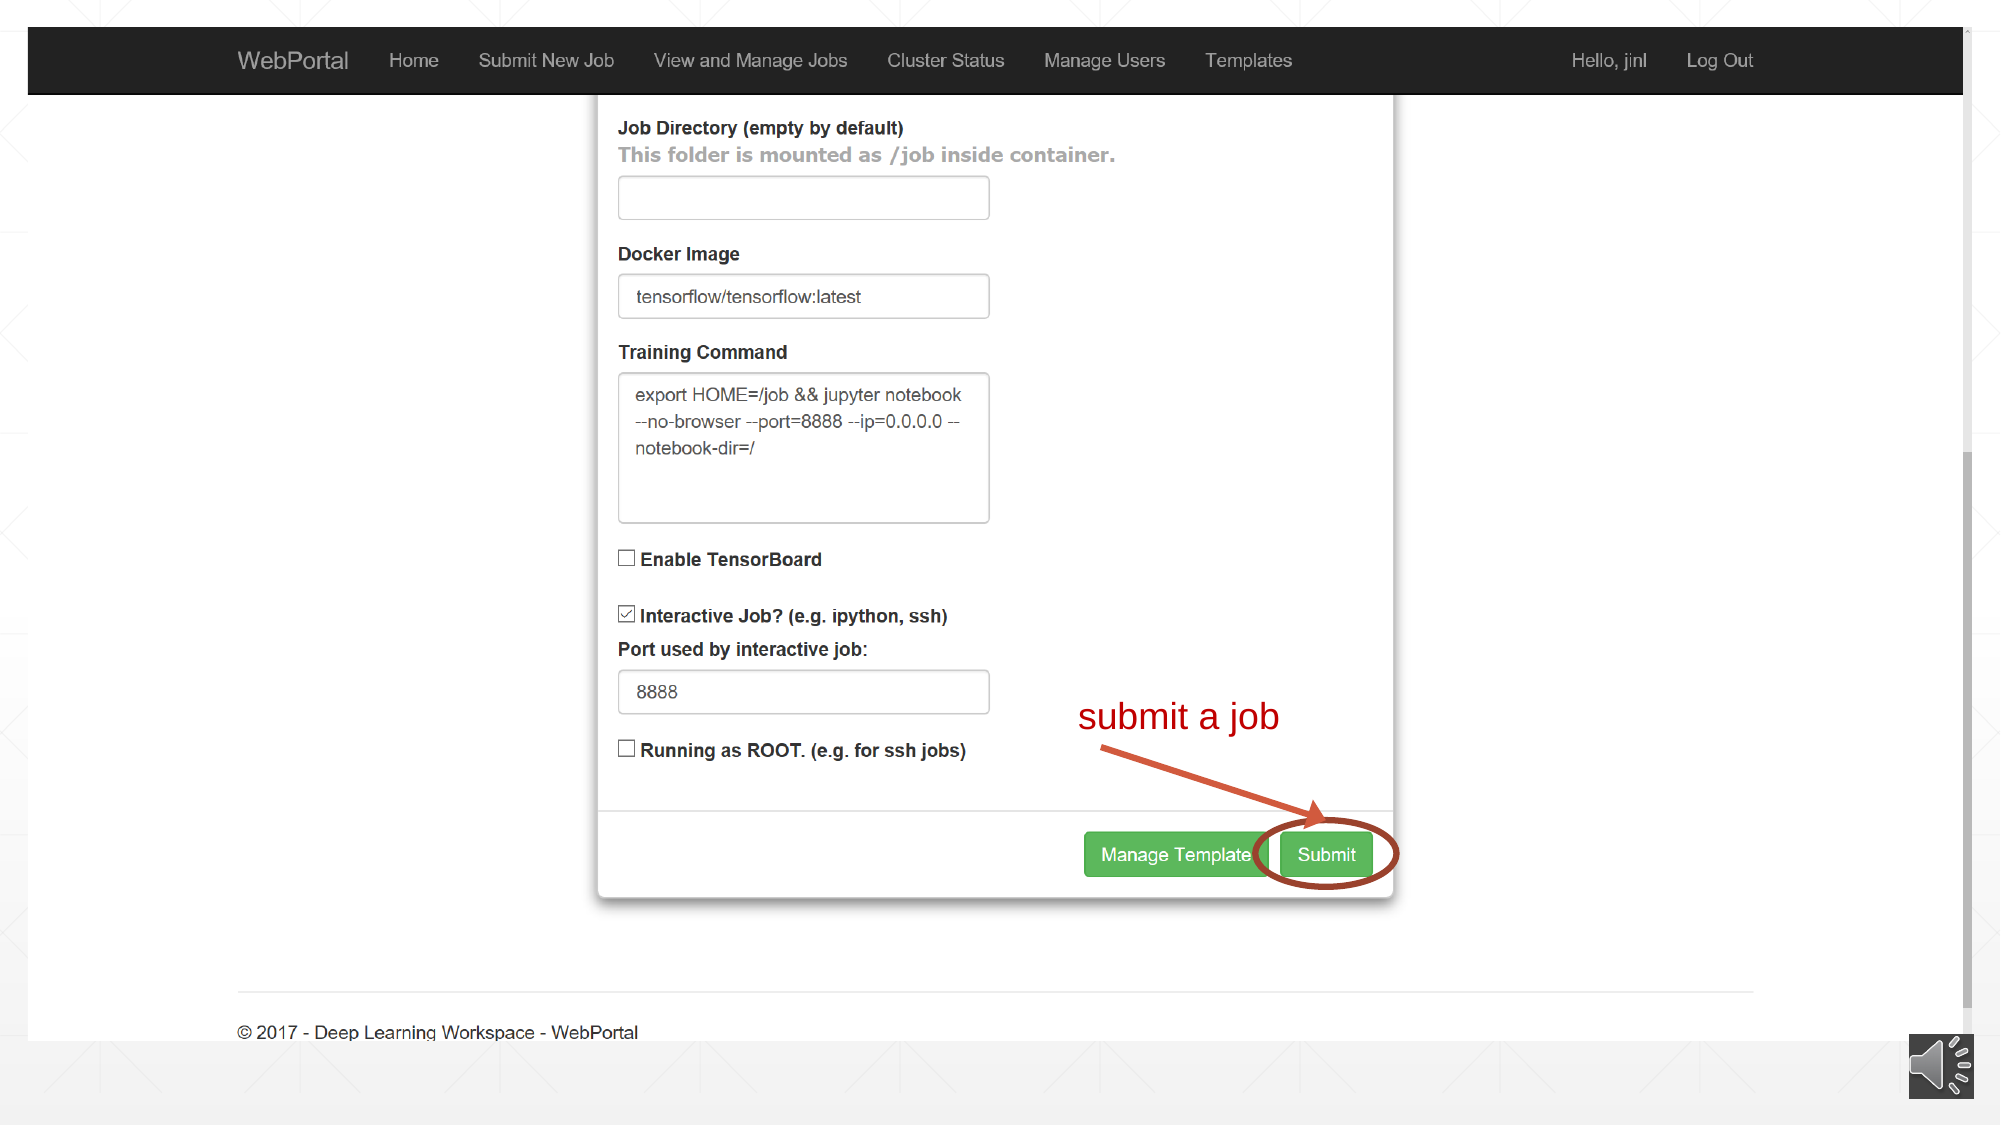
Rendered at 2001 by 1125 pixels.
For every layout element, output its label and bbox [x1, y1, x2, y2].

text_box [1058, 684, 1397, 887]
picture [27, 27, 1975, 1100]
